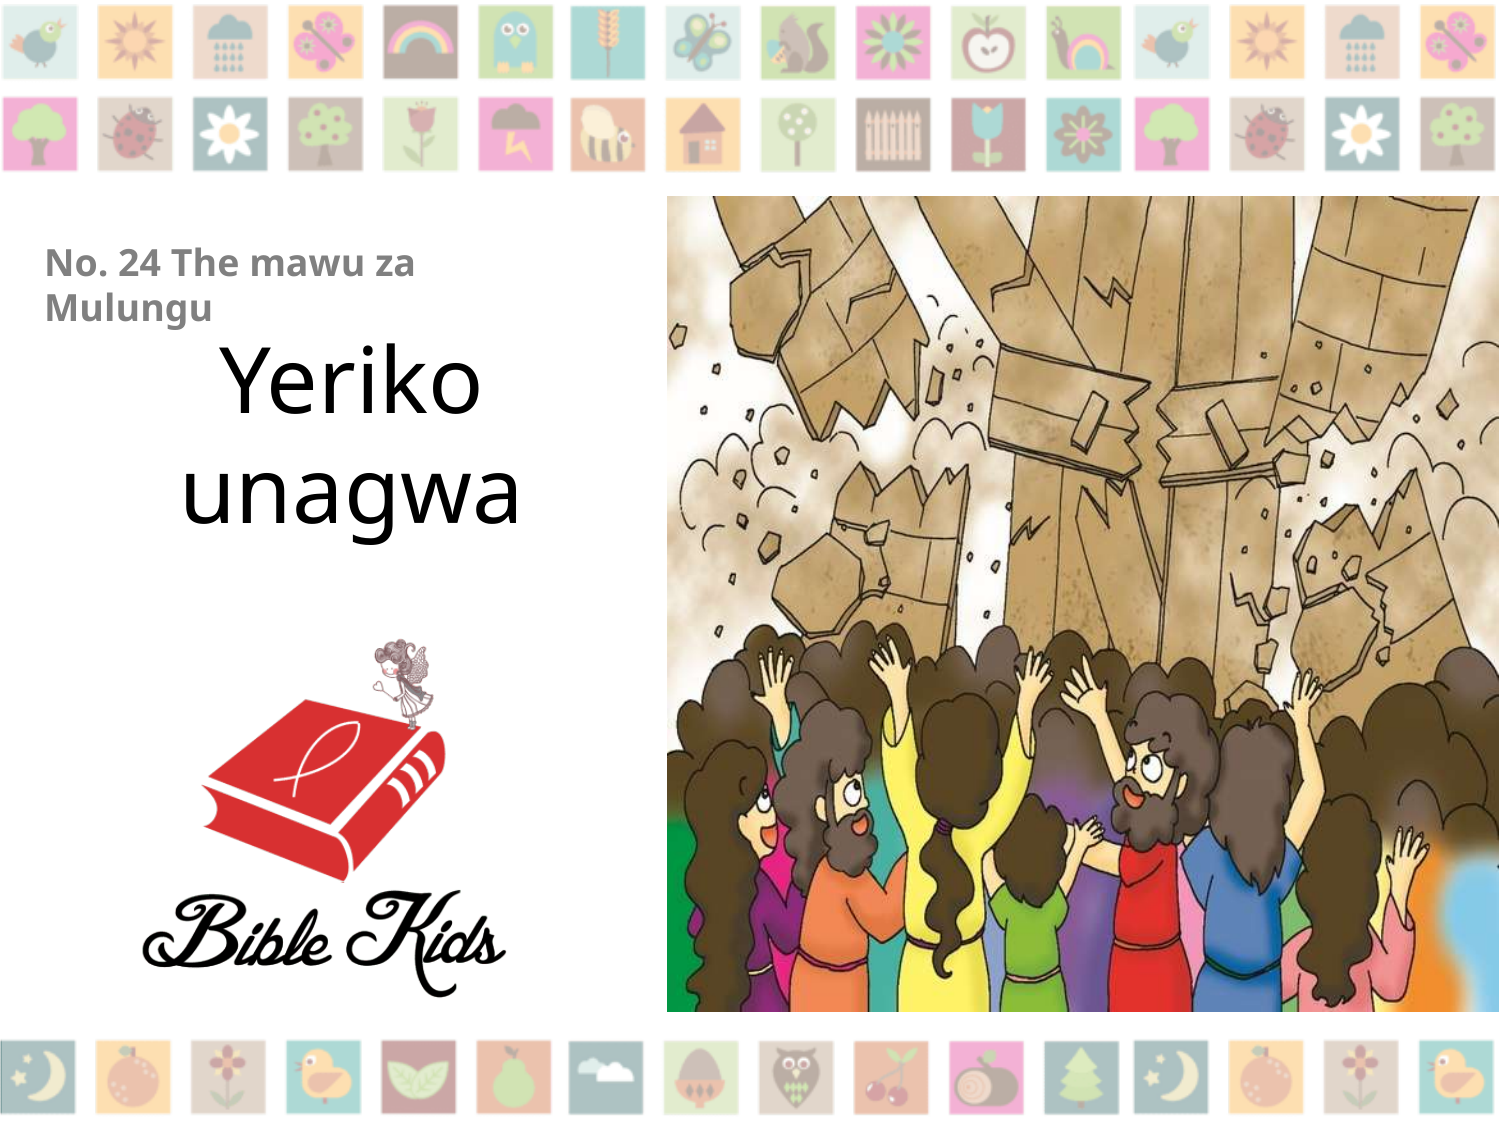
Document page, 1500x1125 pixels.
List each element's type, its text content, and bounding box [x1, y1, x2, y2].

text_box No. 24 The mawu za Mulungu [29, 231, 526, 314]
picture [666, 195, 1499, 1012]
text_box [0, 3, 1500, 181]
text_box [0, 1028, 1500, 1118]
picture [117, 600, 544, 1027]
text_box Yeriko unagwa [29, 314, 661, 550]
